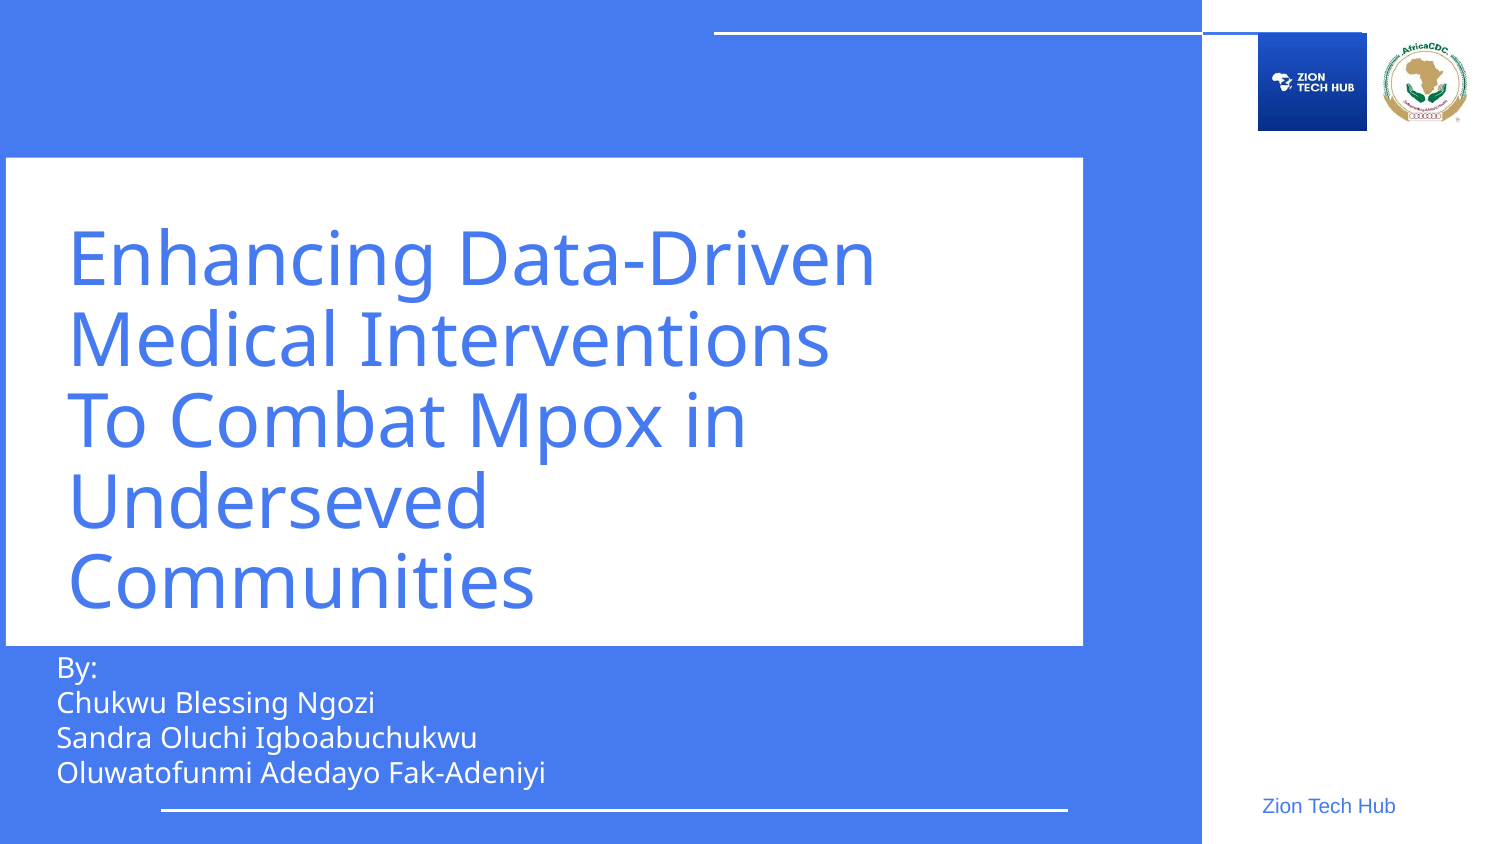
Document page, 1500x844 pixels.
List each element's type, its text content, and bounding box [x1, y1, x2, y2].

title Enhancing Data-Driven Medical Interventions To Combat Mpox in Underseved Communities [52, 241, 948, 605]
text_box Zion Tech Hub [1247, 785, 1411, 825]
text_box [5, 157, 1084, 646]
subtitle By: Chukwu Blessing Ngozi Sandra Oluchi Igboabuchukwu Oluwatofunmi Adedayo Fak-Adeniyi [41, 634, 605, 696]
picture [1257, 23, 1488, 141]
